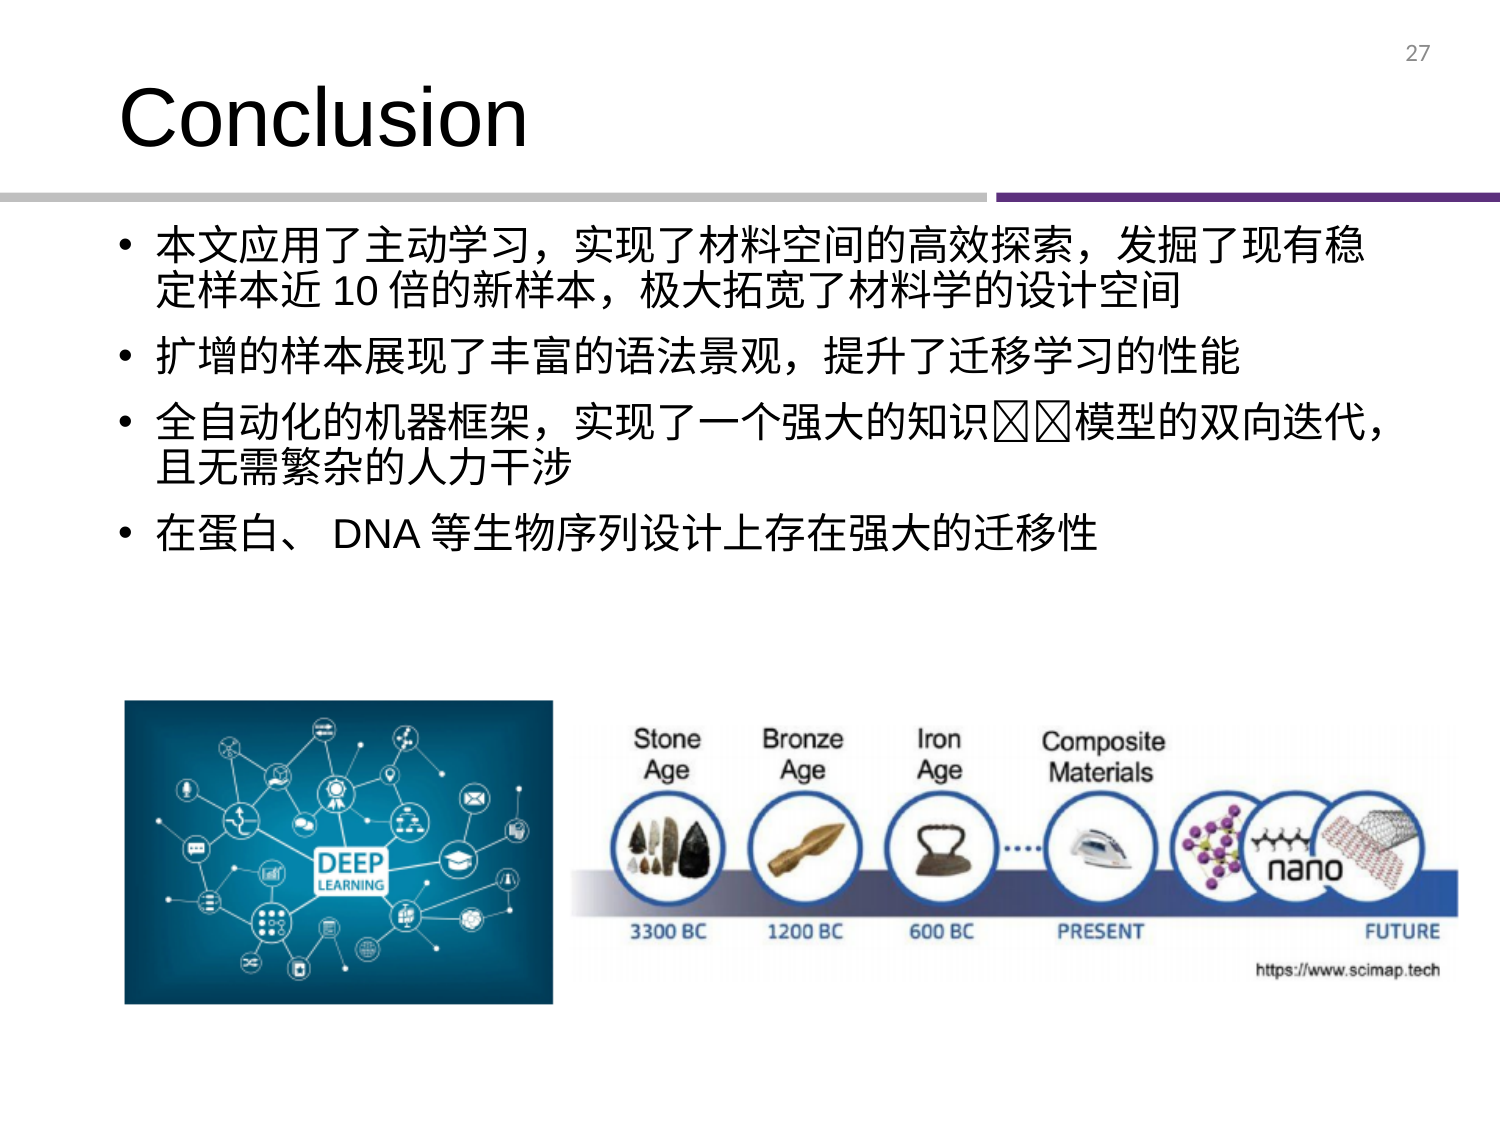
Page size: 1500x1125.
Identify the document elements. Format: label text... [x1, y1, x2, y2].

title Conclusion [103, 59, 1335, 179]
slide_number 27 [1108, 21, 1446, 82]
list 本文应用了主动学习，实现了材料空间的高效探索，发掘了现有稳定样本近10倍的新样本，极大拓宽了材料学的设计空间 扩增的样本展现了丰富的语法景观，提升了迁移学习的性能 全自动化的机器框架，实现了一个强大的知识模型的双向迭代，且无需繁杂的人力干涉 在蛋白、DNA等生物序列设计上存在强大的迁移性 [103, 217, 1397, 685]
picture [103, 685, 1468, 1014]
